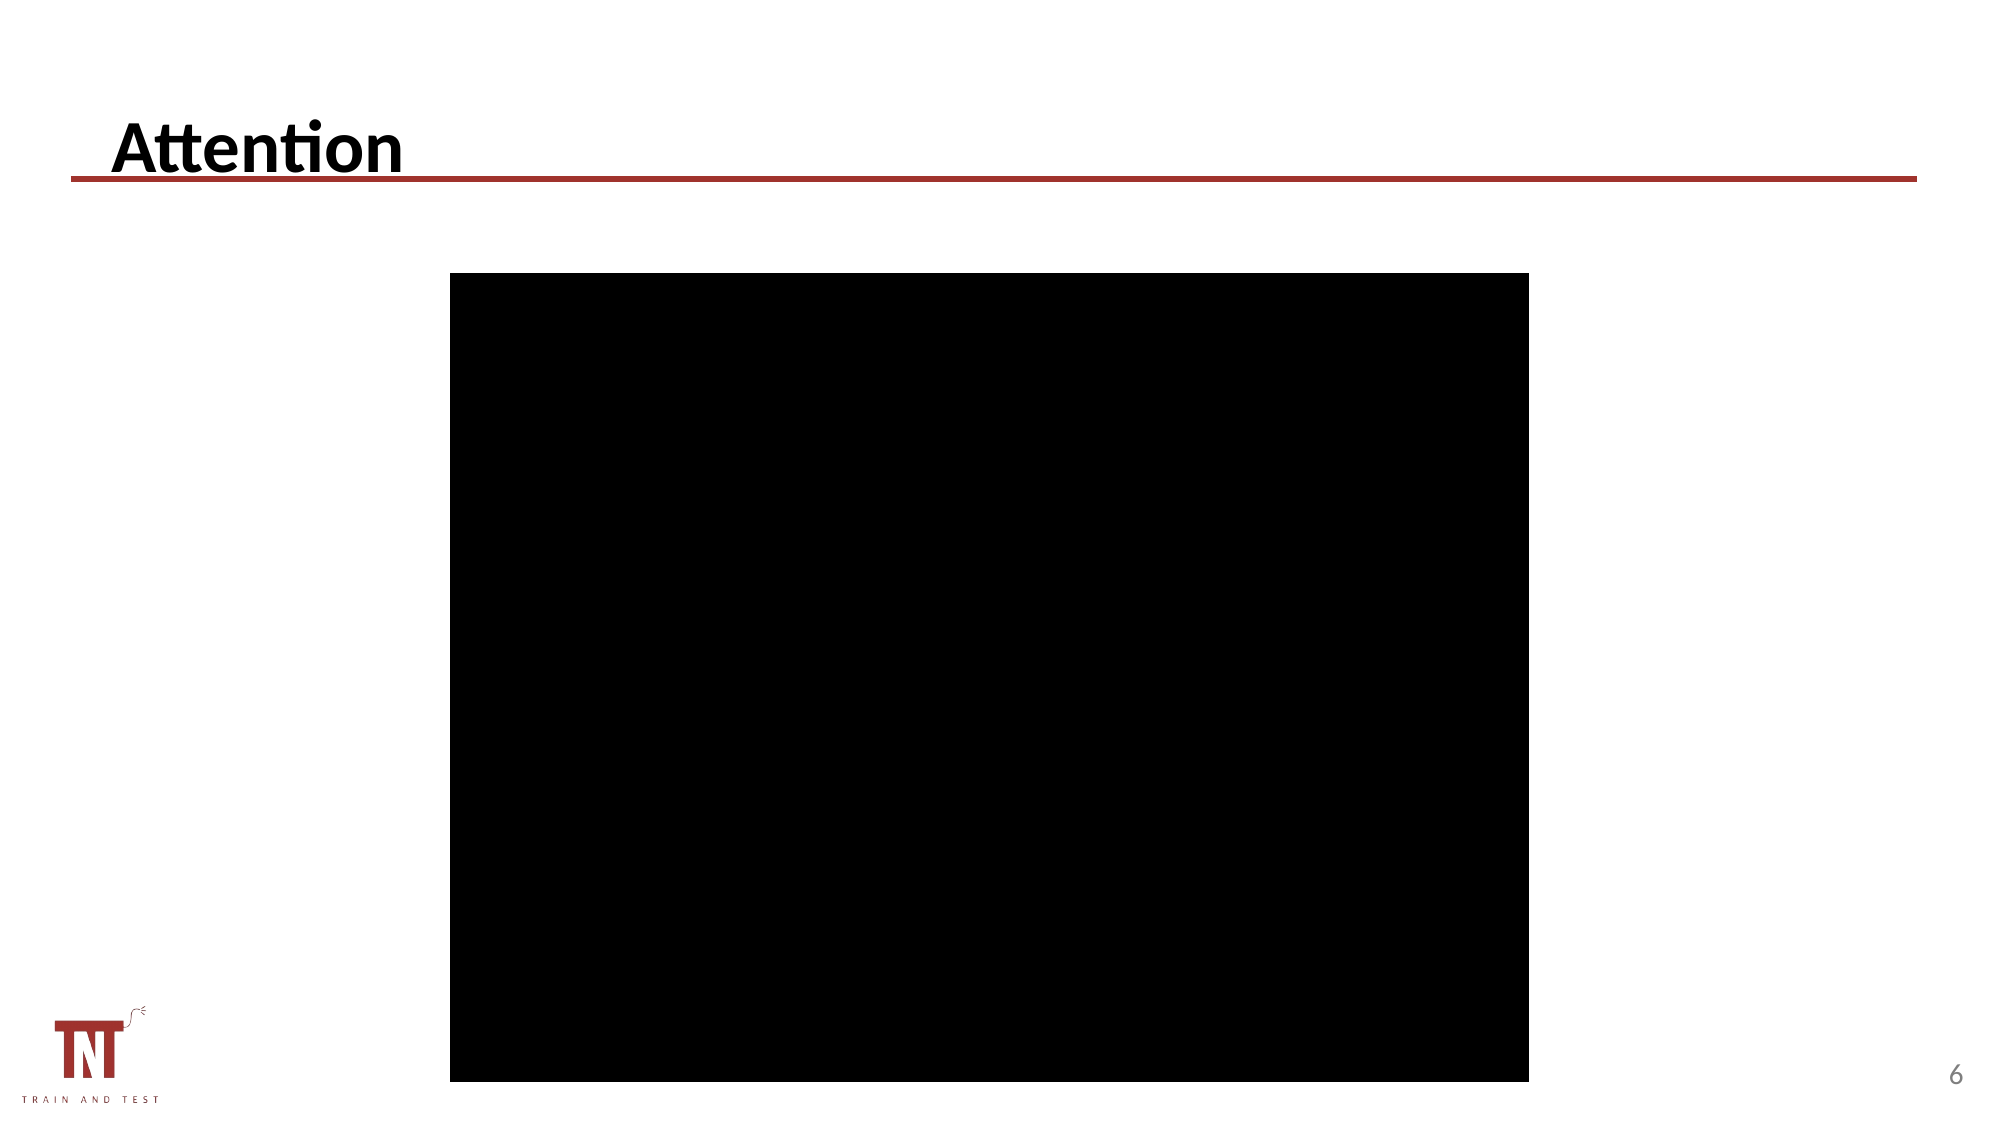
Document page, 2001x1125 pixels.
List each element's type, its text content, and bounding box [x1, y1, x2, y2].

picture [21, 1003, 160, 1110]
slide_number ‹#› [1528, 1042, 1979, 1103]
title Attention [96, 84, 1942, 200]
picture [450, 273, 1529, 1083]
